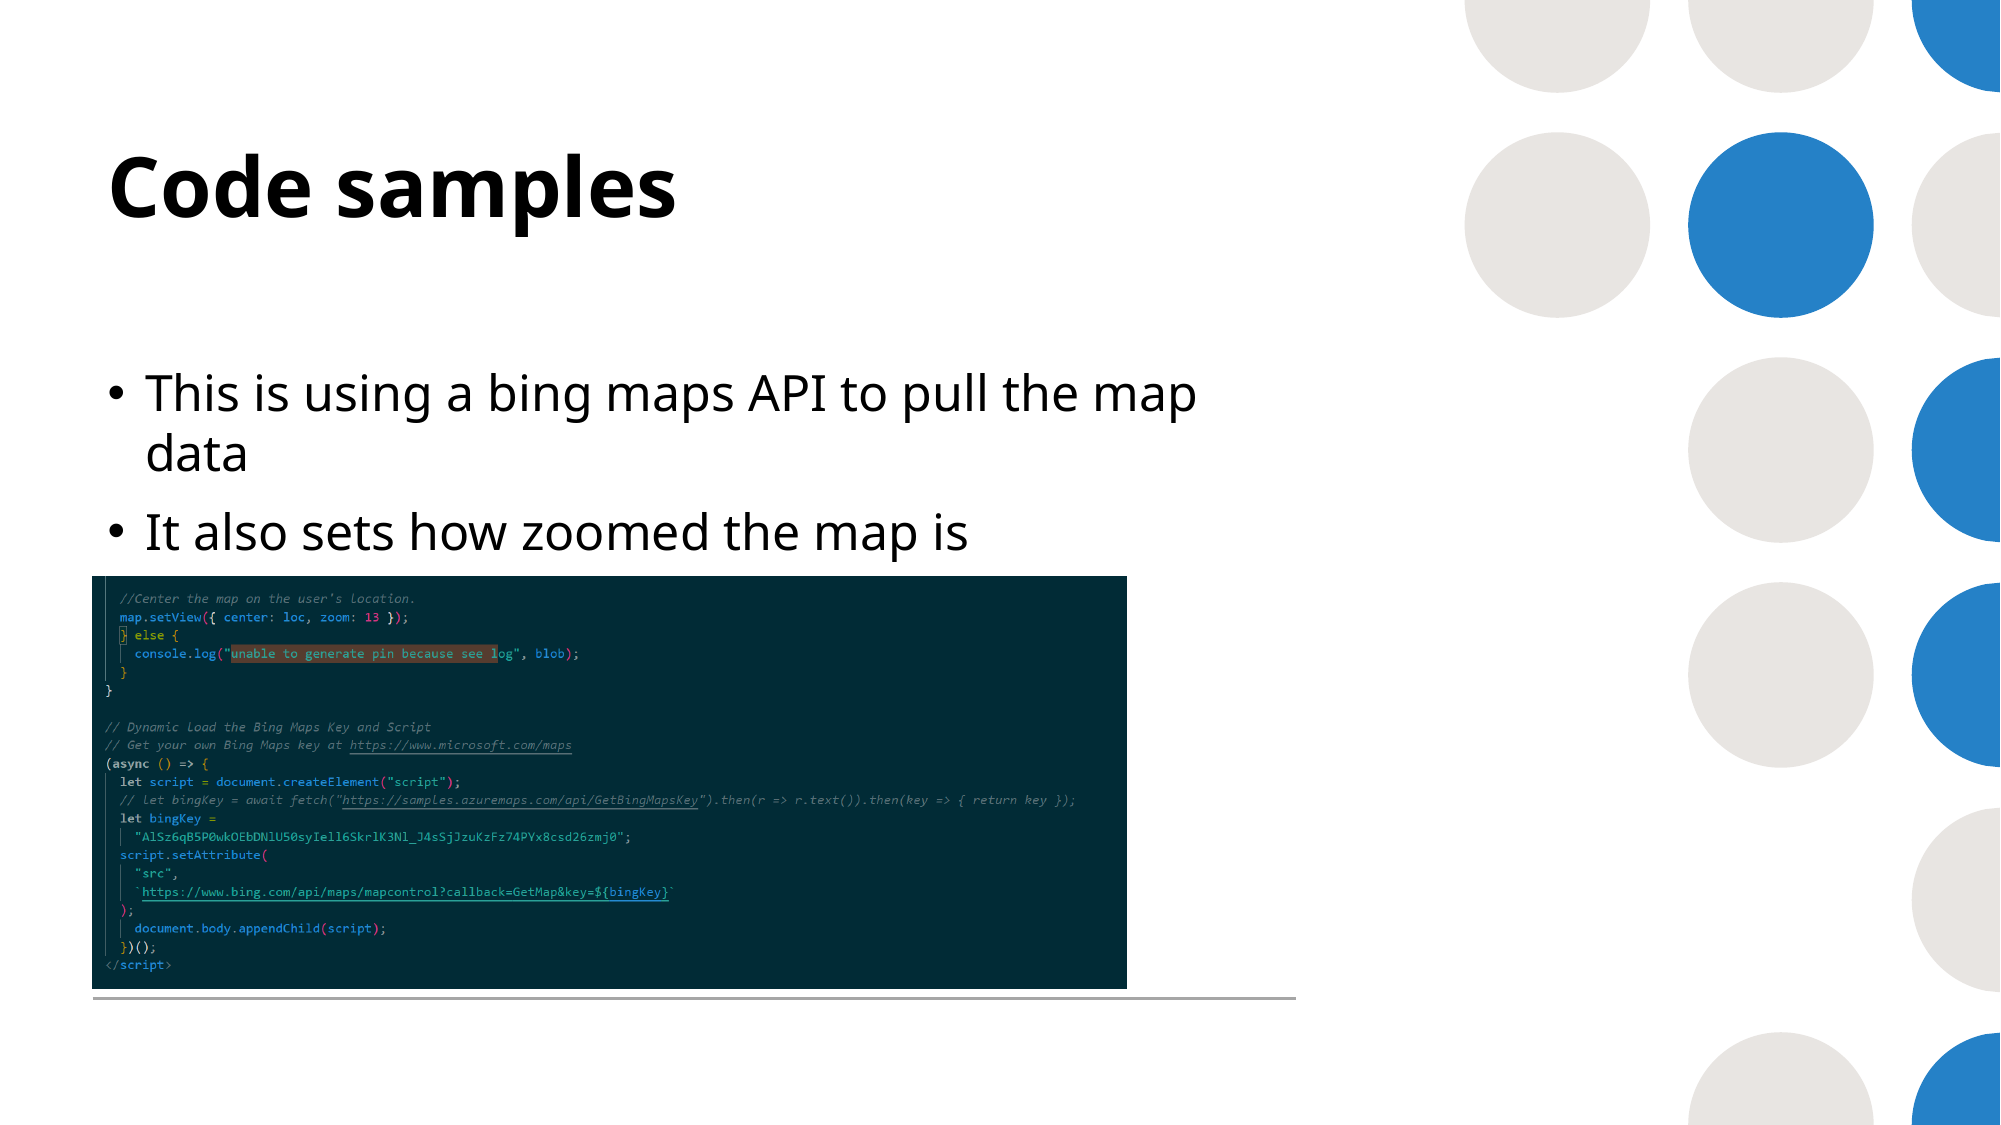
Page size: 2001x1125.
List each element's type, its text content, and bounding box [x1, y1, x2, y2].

picture [120, 627, 126, 644]
picture [262, 927, 270, 932]
picture [232, 645, 500, 662]
picture [171, 927, 181, 932]
list This is using a bing maps API to pull the map data It also sets how zoomed the map is [92, 354, 1297, 946]
picture [243, 927, 248, 935]
title Code samples [92, 126, 1297, 335]
